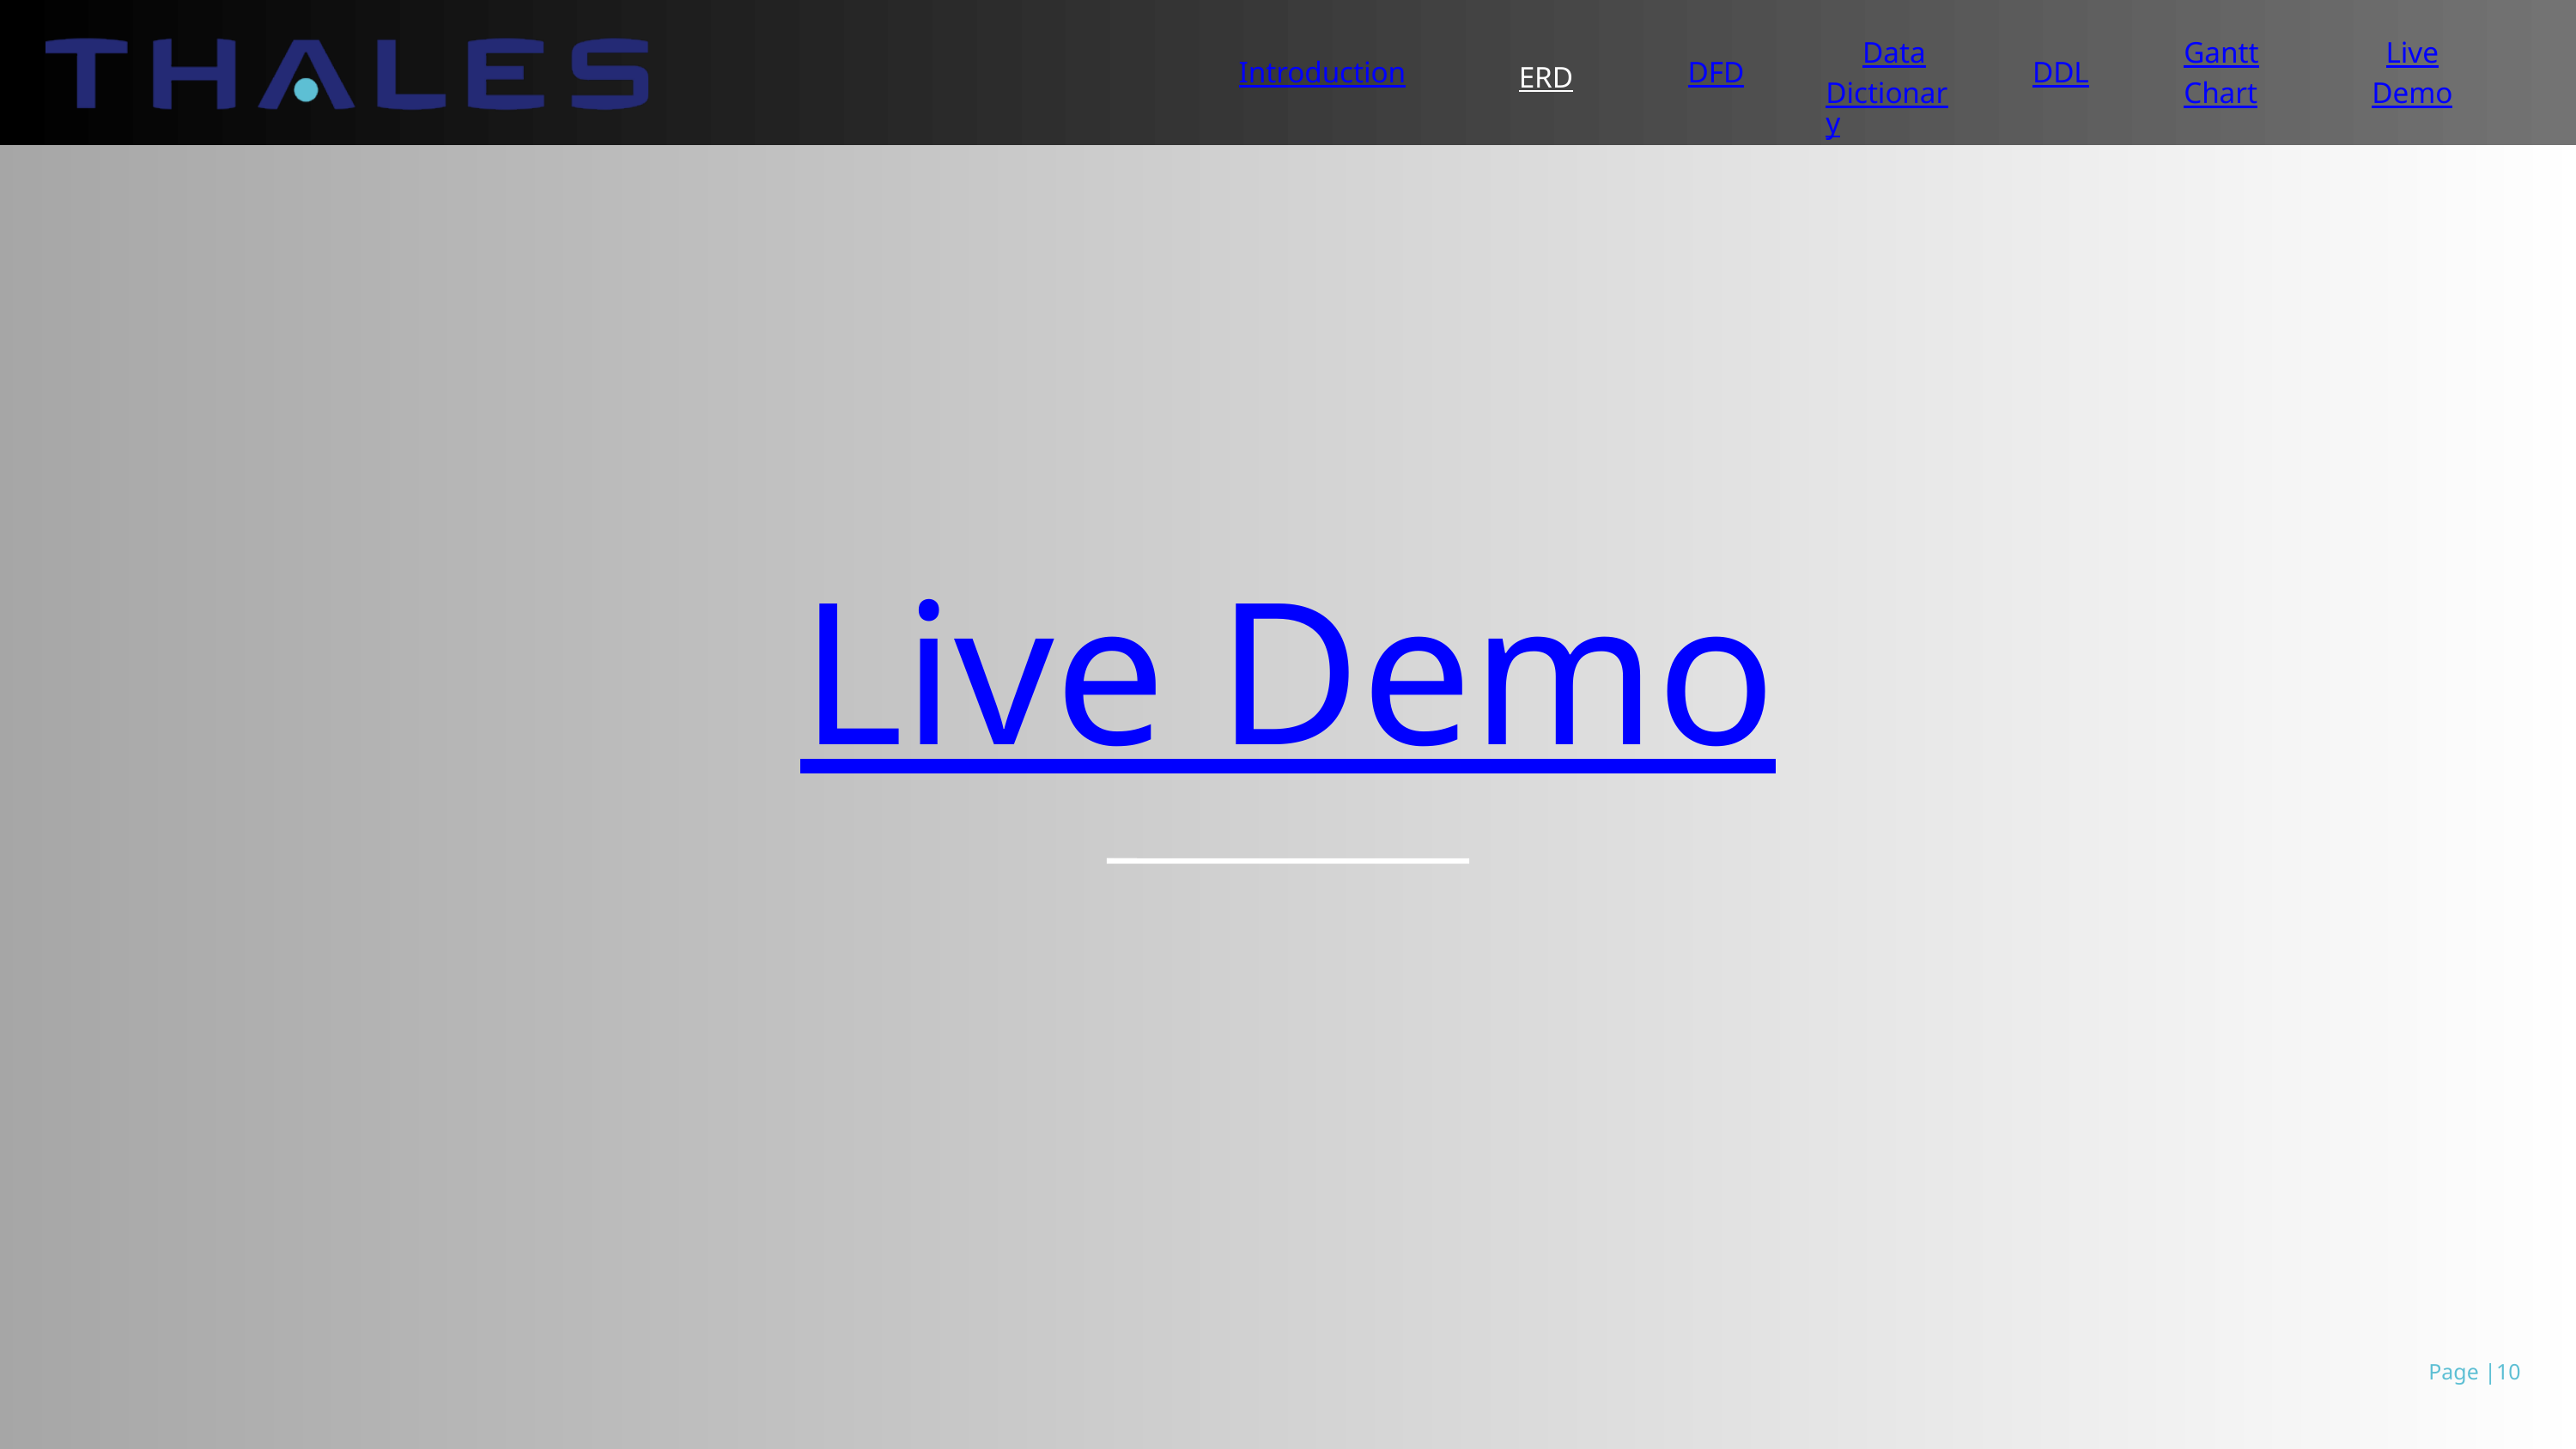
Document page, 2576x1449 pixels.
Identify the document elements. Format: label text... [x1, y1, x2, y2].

text_box Live Demo [536, 597, 2040, 816]
text_box Page |10 [2406, 1354, 2521, 1385]
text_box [0, 0, 2576, 145]
